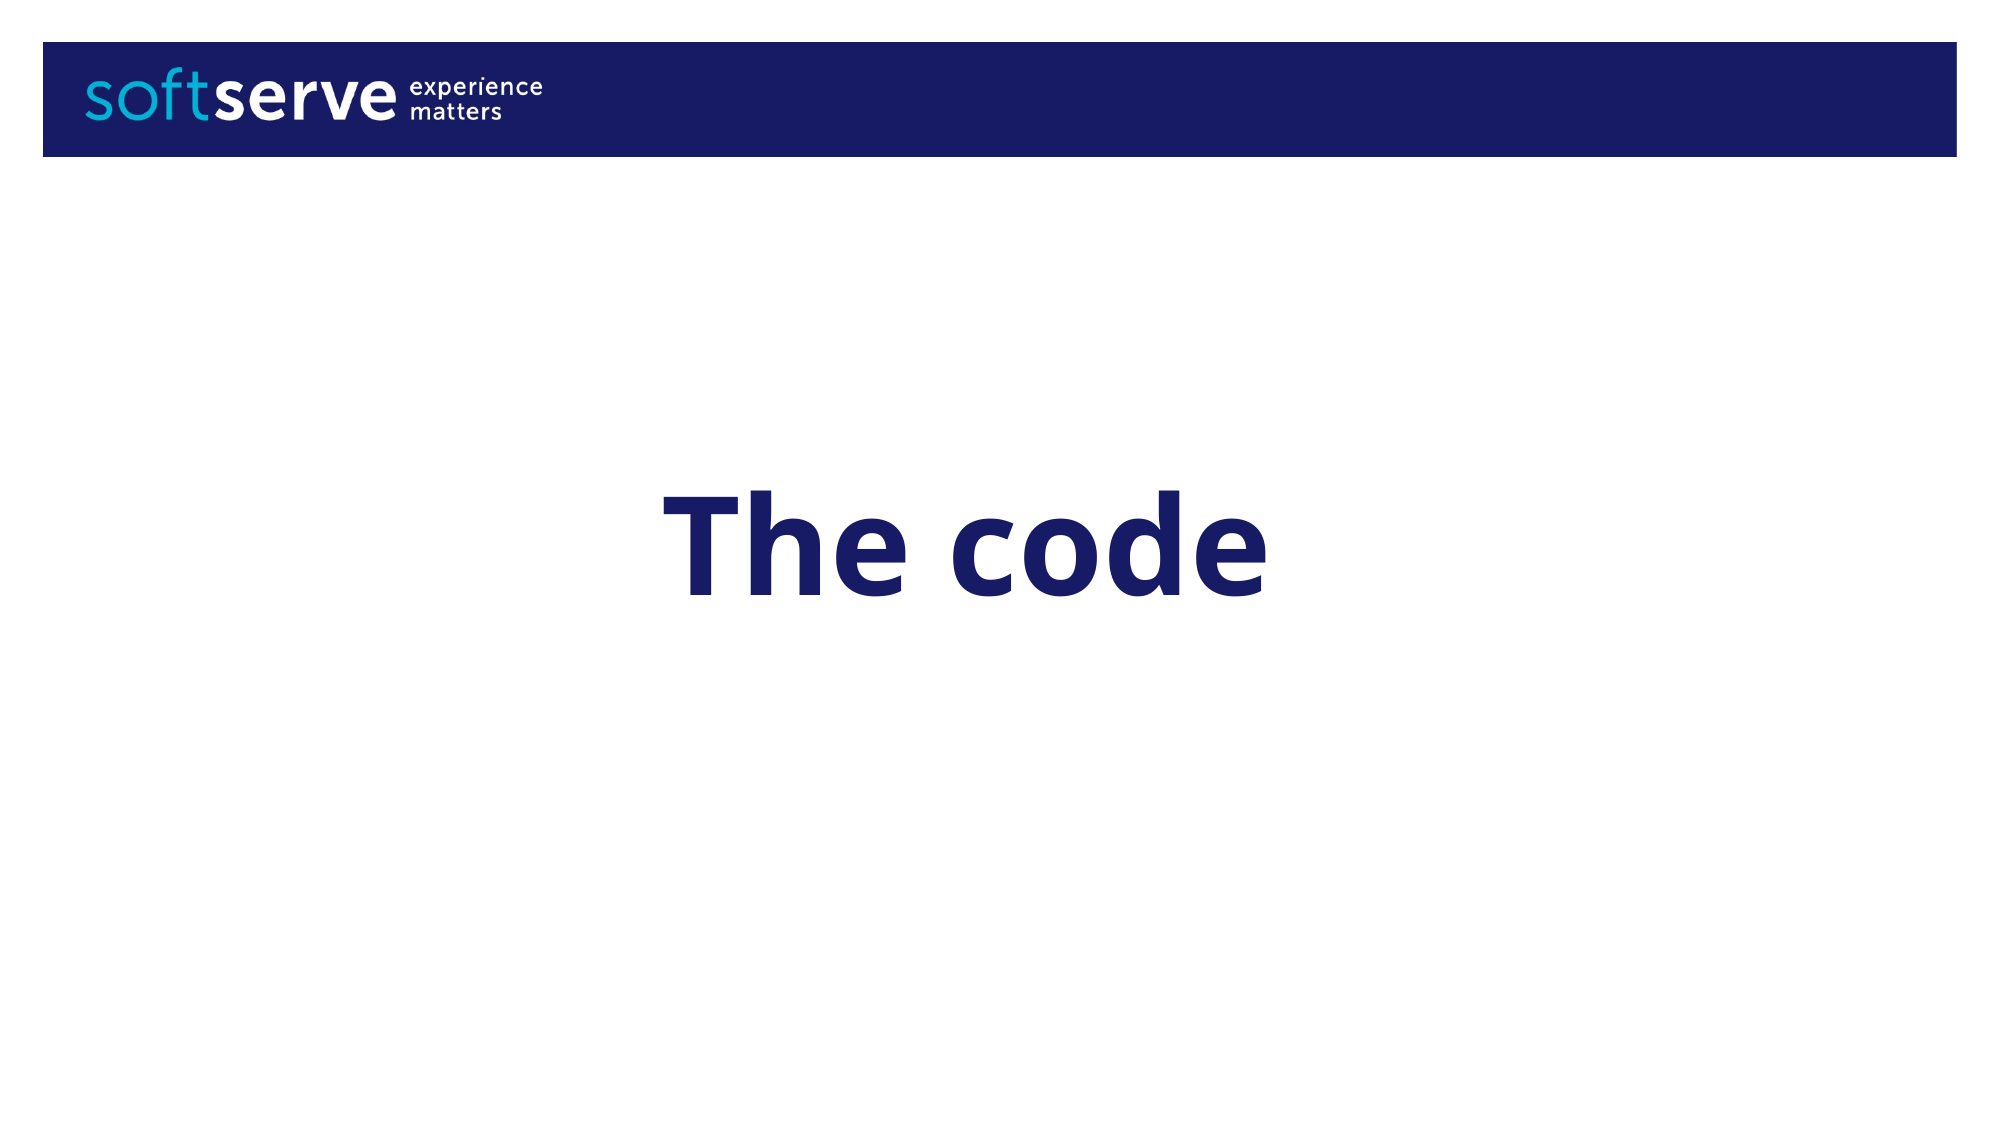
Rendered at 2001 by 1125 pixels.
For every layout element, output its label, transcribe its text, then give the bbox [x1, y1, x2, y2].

picture [43, 42, 1957, 157]
text_box The code [646, 450, 1287, 631]
